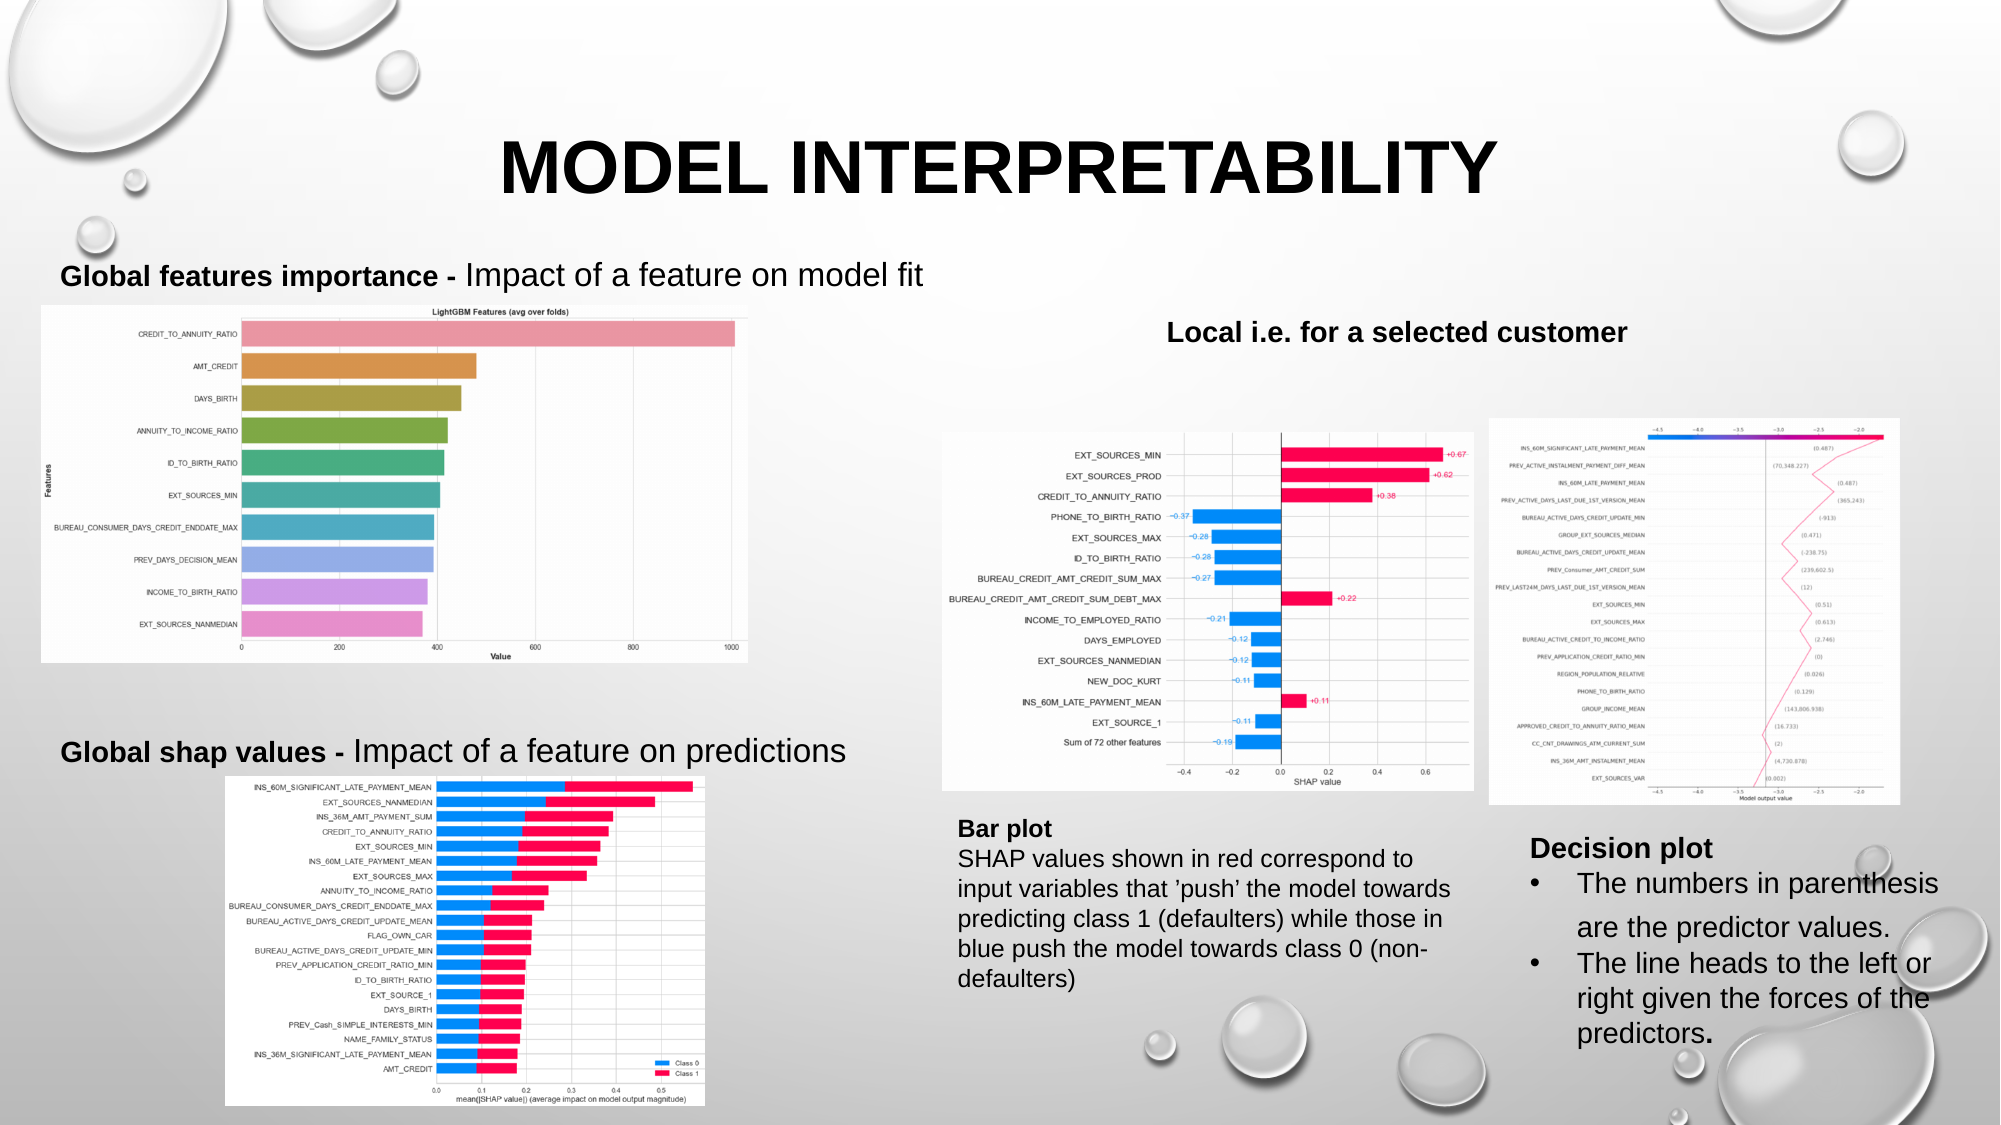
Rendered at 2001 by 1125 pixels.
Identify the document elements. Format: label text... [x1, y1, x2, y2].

text_box Decision plot The numbers in parenthesis are the predictor values. The line heads to the left or right given the forces of the predictors. [1515, 822, 1961, 1057]
picture [0, 0, 2000, 1125]
text_box Local i.e. for a selected customer [1151, 305, 1644, 356]
text_box Global shap values - Impact of a feature on predictions [45, 717, 873, 778]
title MODEL INTERPRetability [149, 101, 1851, 237]
text_box Global features importance - Impact of a feature on model fit [45, 245, 940, 301]
text_box Bar plot SHAP values shown in red correspond to input variables that ’push’ the model towards predicting class 1 (defaulters) while those in blue push the model towards class 0 (non-defaulters) [942, 804, 1474, 1000]
